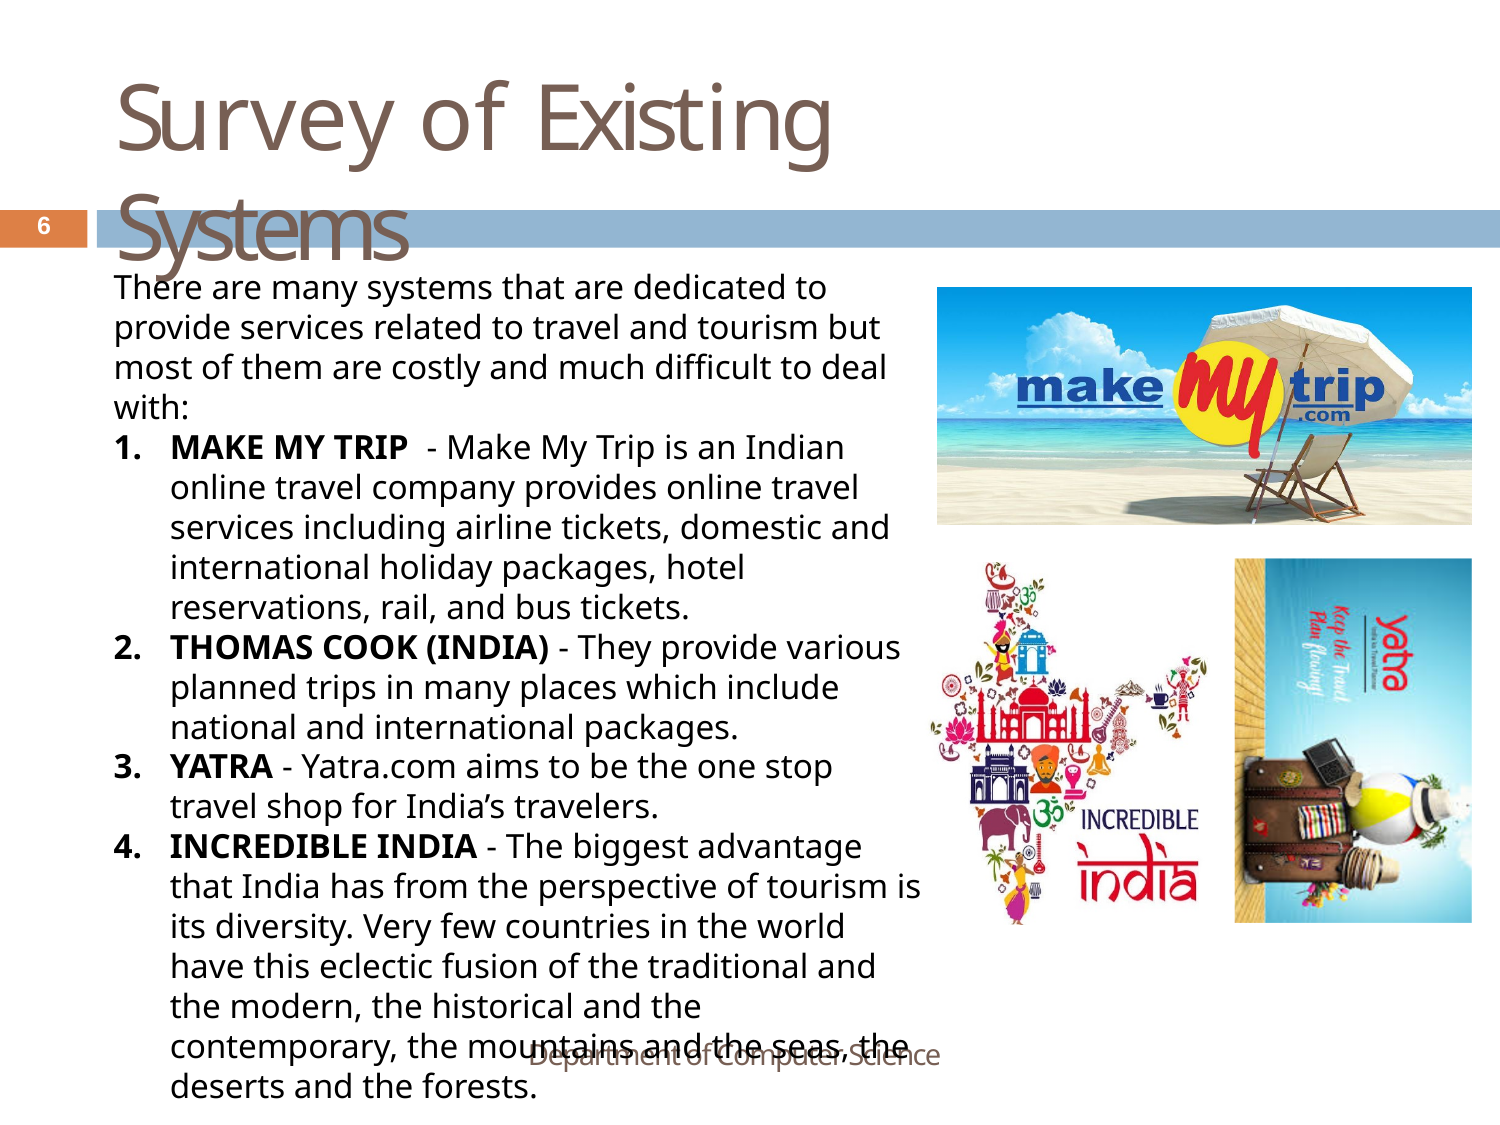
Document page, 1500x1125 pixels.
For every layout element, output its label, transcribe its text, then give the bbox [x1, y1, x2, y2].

title Survey of Existing Systems [113, 56, 1076, 279]
picture [924, 559, 1500, 926]
text_box 6 [34, 207, 53, 240]
picture [937, 305, 1472, 526]
footer Department of Computer Science [525, 1037, 976, 1125]
text_box There are many systems that are dedicated to provide services related to travel and tourism but most of them are costly and much difficult to deal with: MAKE MY TRIP - Make My Trip is an Indian online travel company provides online travel services including airline tickets, domestic and international holiday packages, hotel reservations, rail, and bus tickets. THOMAS COOK (INDIA) - They provide various planned trips in many places which include national and international packages. YATRA - Yatra.com aims to be the one stop travel shop for India’s travelers. INCREDIBLE INDIA - The biggest advantage that India has from the perspective of tourism is its diversity. Very few countries in the world have this eclectic fusion of the traditional and the modern, the historical and the contemporary, the mountains and the seas, the deserts and the forests. [113, 264, 925, 1105]
